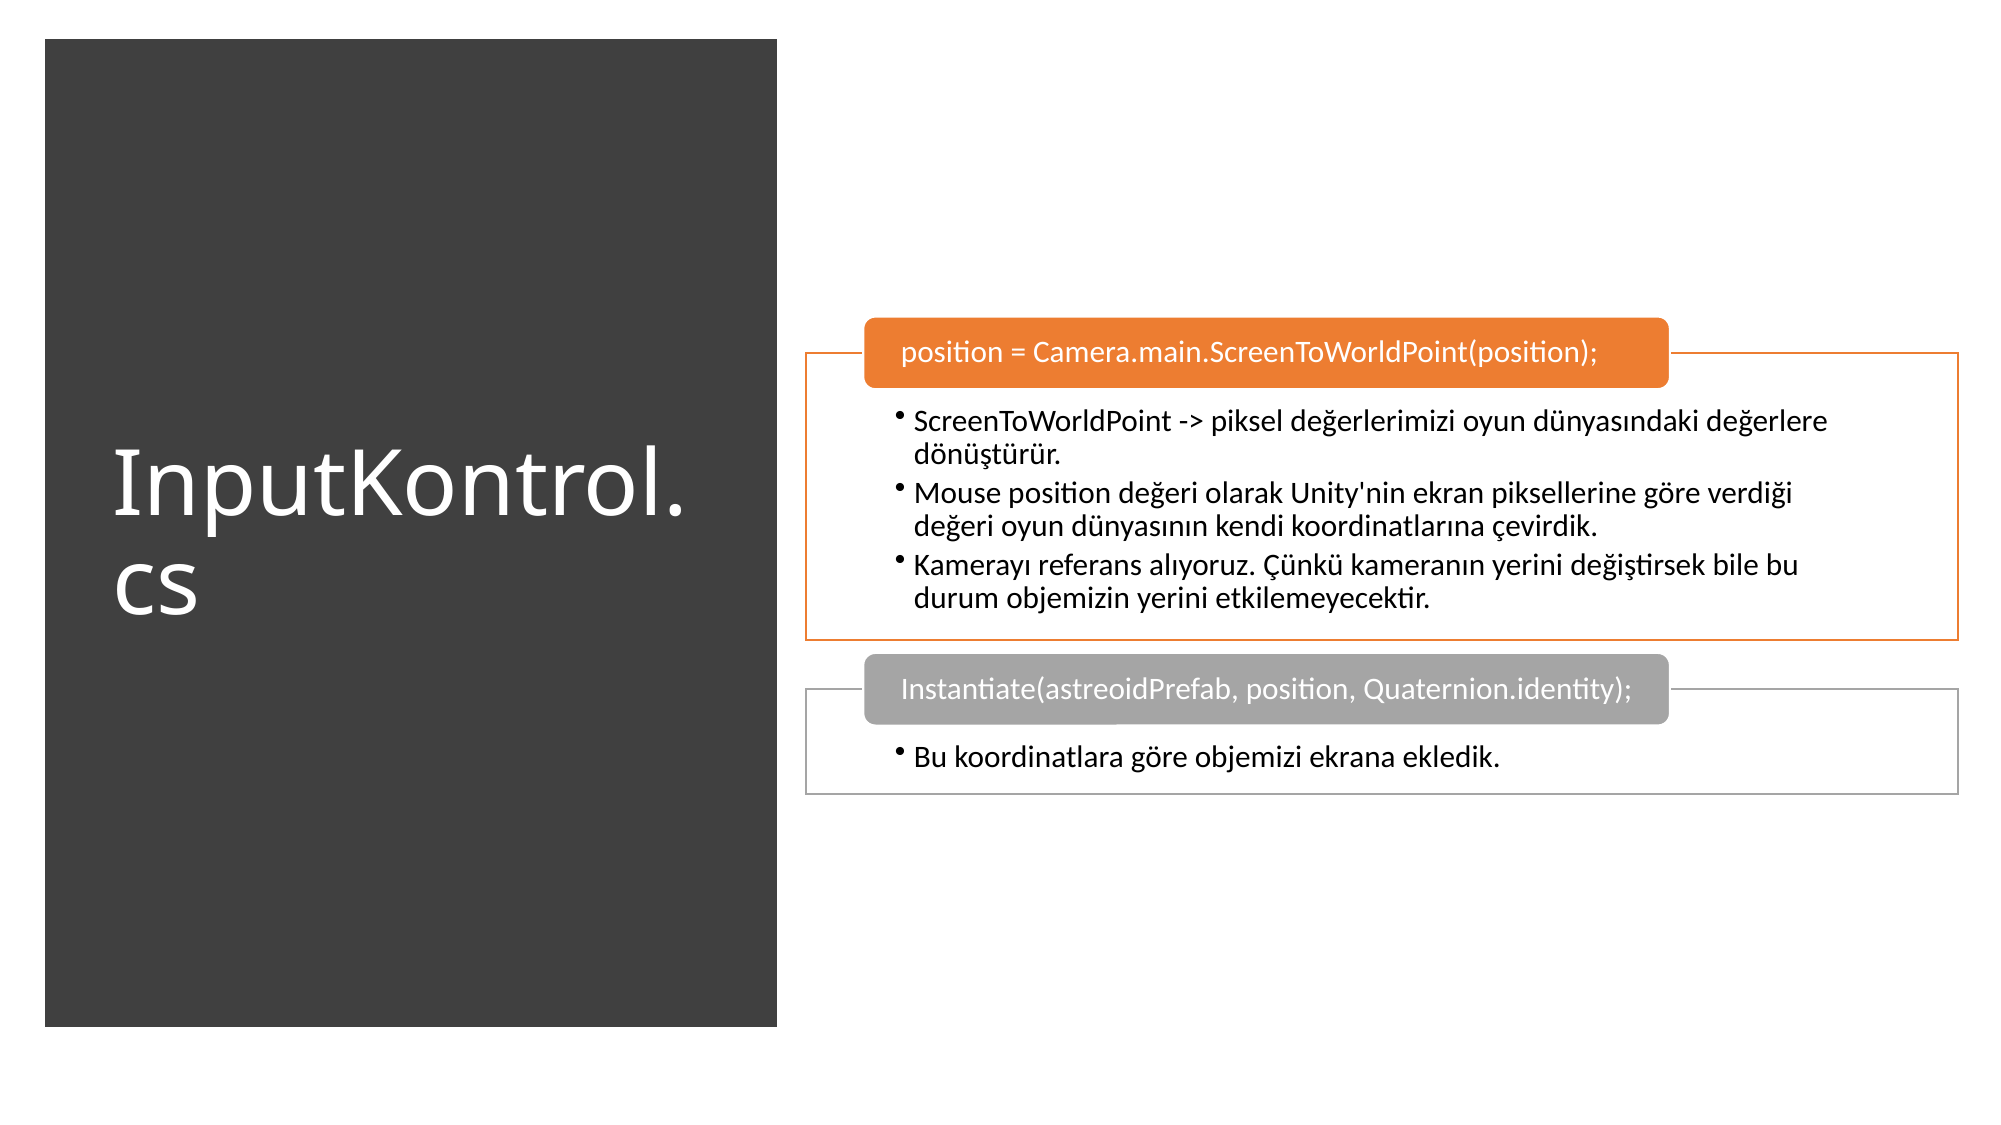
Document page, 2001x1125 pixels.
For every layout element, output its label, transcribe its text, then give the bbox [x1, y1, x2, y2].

text_box [54, 49, 768, 1018]
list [805, 0, 1959, 1111]
title InputKontrol.cs [97, 104, 722, 967]
